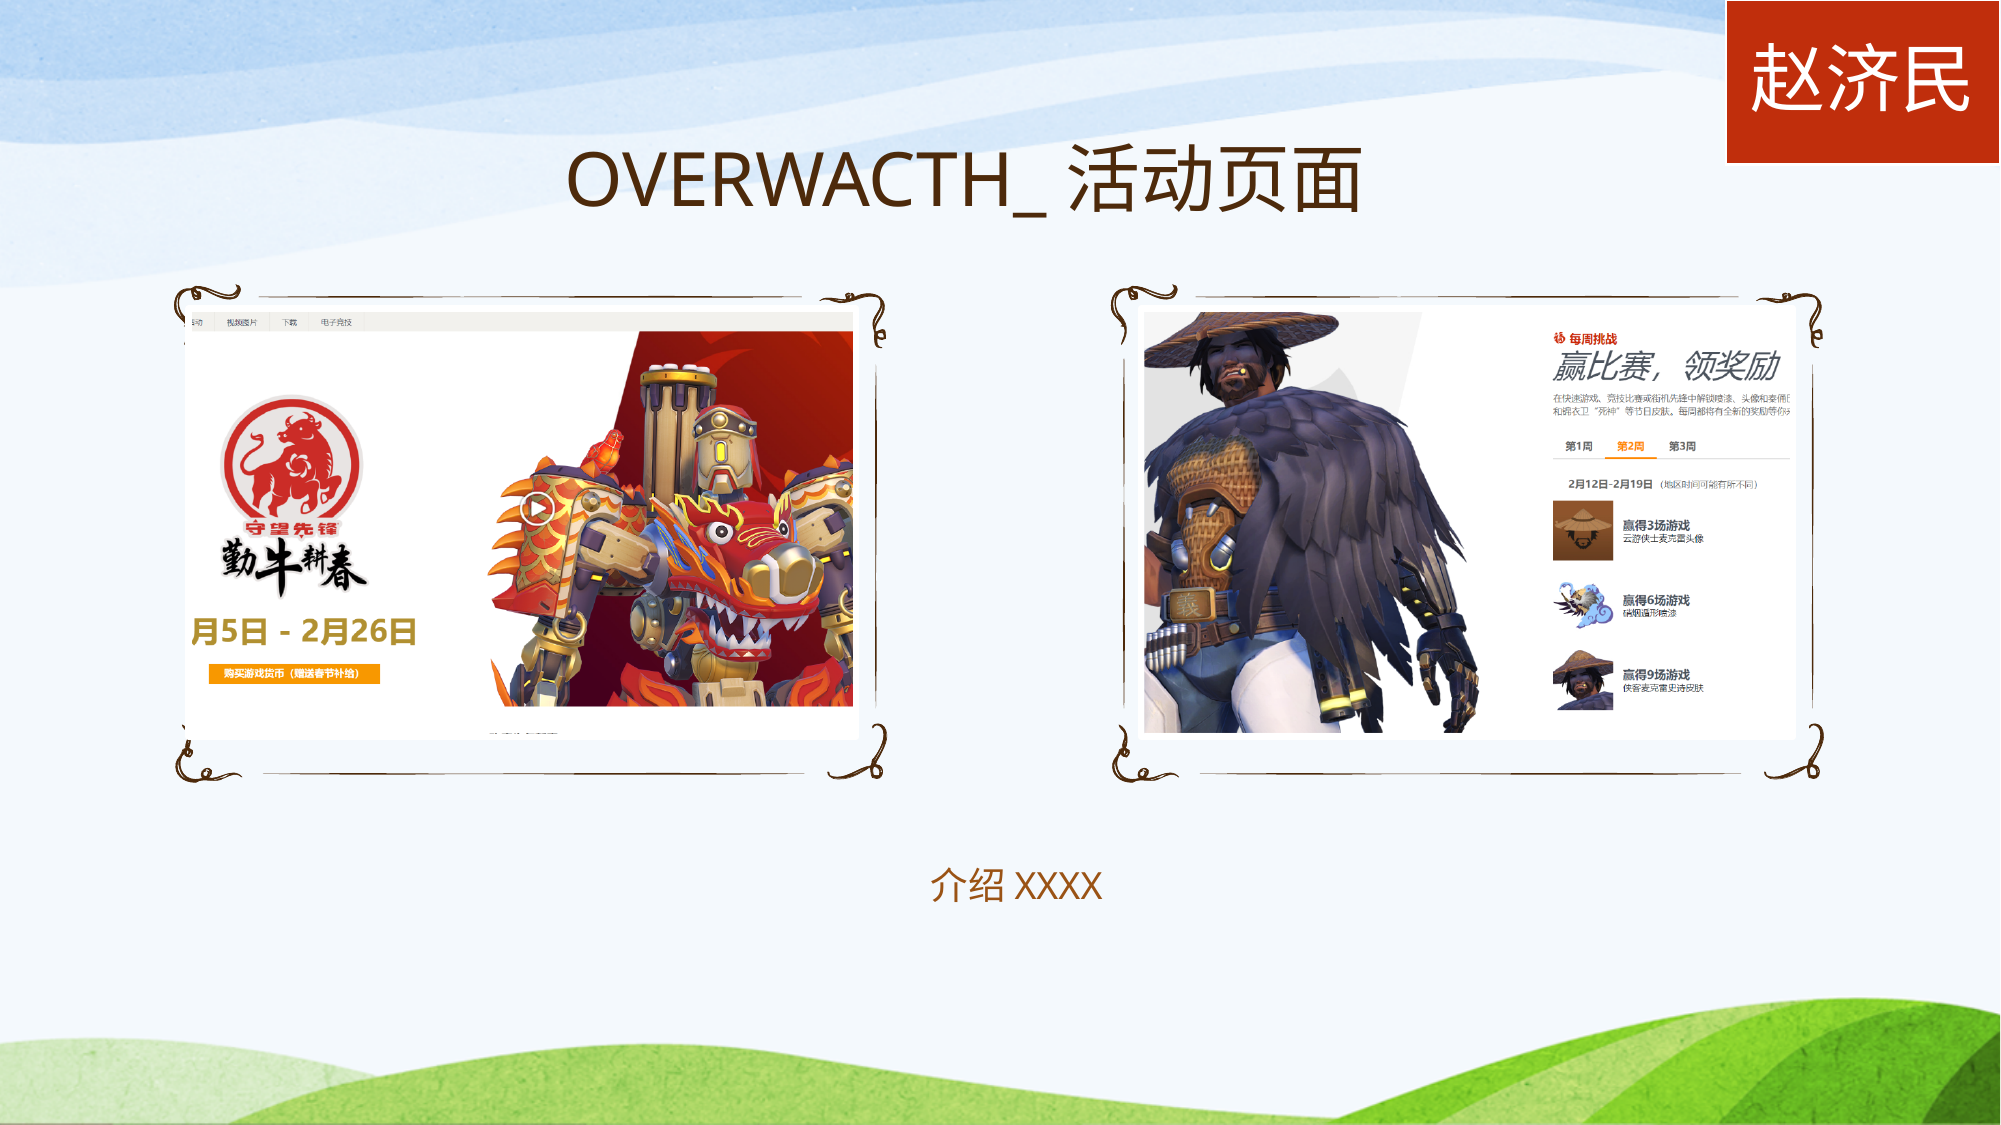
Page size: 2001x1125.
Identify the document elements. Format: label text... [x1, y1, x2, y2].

text_box 介绍XXXX [354, 854, 1679, 915]
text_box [1725, 0, 2000, 165]
title OVERWACTH_活动页面 [139, 82, 1790, 283]
picture [0, 0, 2001, 1125]
